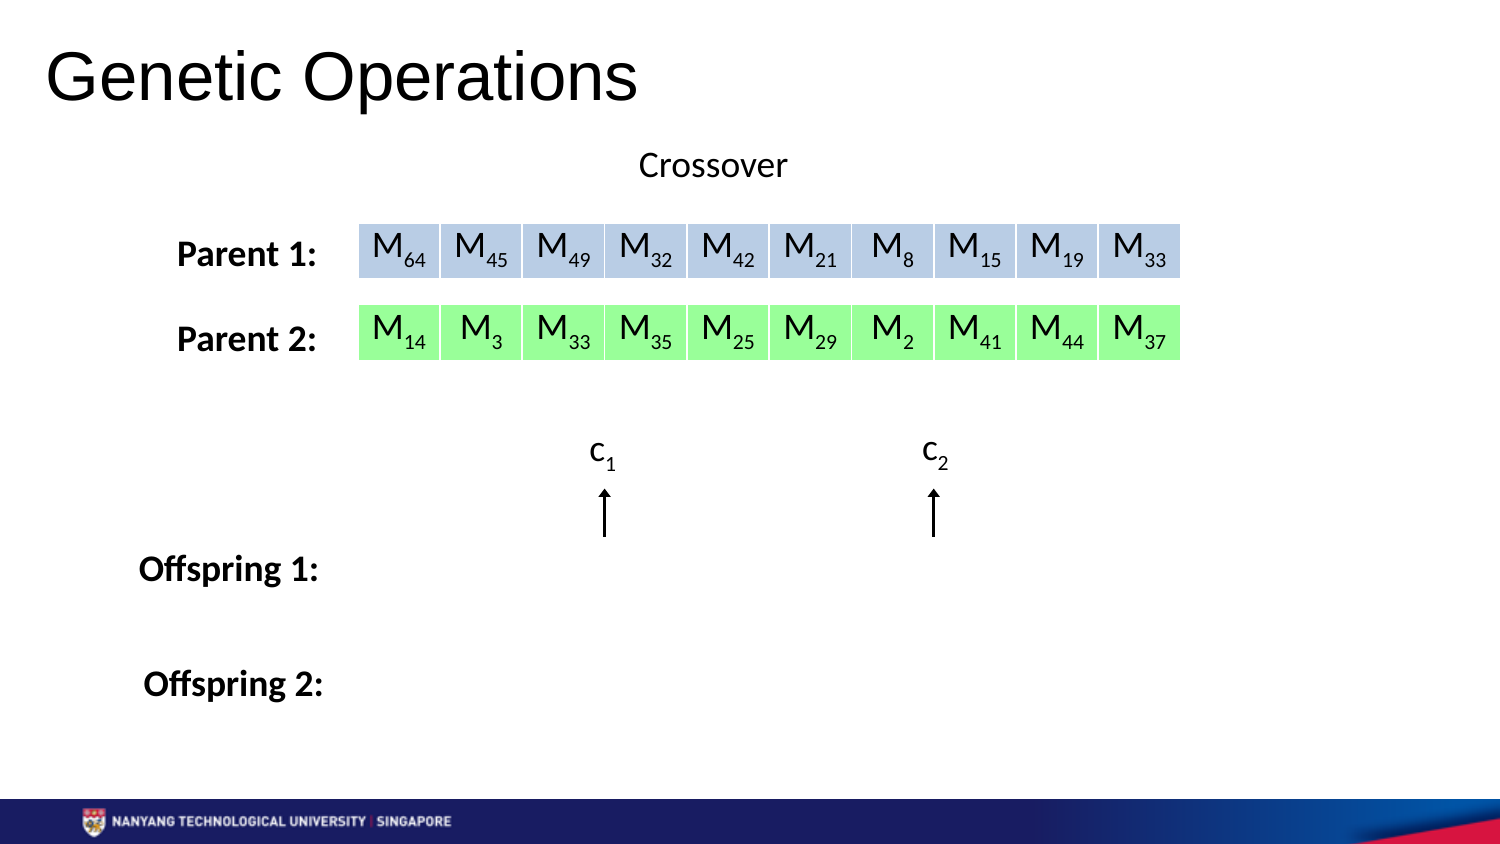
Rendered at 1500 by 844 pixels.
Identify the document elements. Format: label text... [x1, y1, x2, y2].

table_header M15 [935, 224, 1015, 278]
table_header M35 [605, 305, 686, 360]
table_header M14 [359, 305, 439, 360]
table_header M41 [935, 305, 1015, 360]
table_header M37 [1099, 305, 1180, 360]
table_header M2 [852, 305, 933, 360]
text_box Crossover [624, 133, 828, 193]
table_header M3 [441, 305, 521, 360]
text_box c1 [574, 416, 667, 483]
text_box Parent 2: [162, 306, 387, 367]
text_box Offspring 1: [124, 536, 348, 597]
table_header M49 [523, 224, 604, 278]
table_header M29 [770, 305, 851, 360]
table_header M45 [441, 224, 521, 278]
text_box Offspring 2: [128, 651, 353, 712]
table_header M25 [688, 305, 768, 360]
table_header M42 [688, 224, 768, 278]
picture [0, 799, 1500, 844]
text_box c2 [907, 415, 1000, 482]
table_header M21 [770, 224, 851, 278]
table_header M33 [1099, 224, 1180, 278]
table_header M32 [605, 224, 686, 278]
table_header M33 [523, 305, 604, 360]
table_header M19 [1017, 224, 1097, 278]
text_box Parent 1: [162, 222, 387, 282]
table_header M8 [852, 224, 933, 278]
table_header M64 [359, 224, 439, 278]
table_header M44 [1017, 305, 1097, 360]
text_box Genetic Operations [31, 24, 1382, 123]
